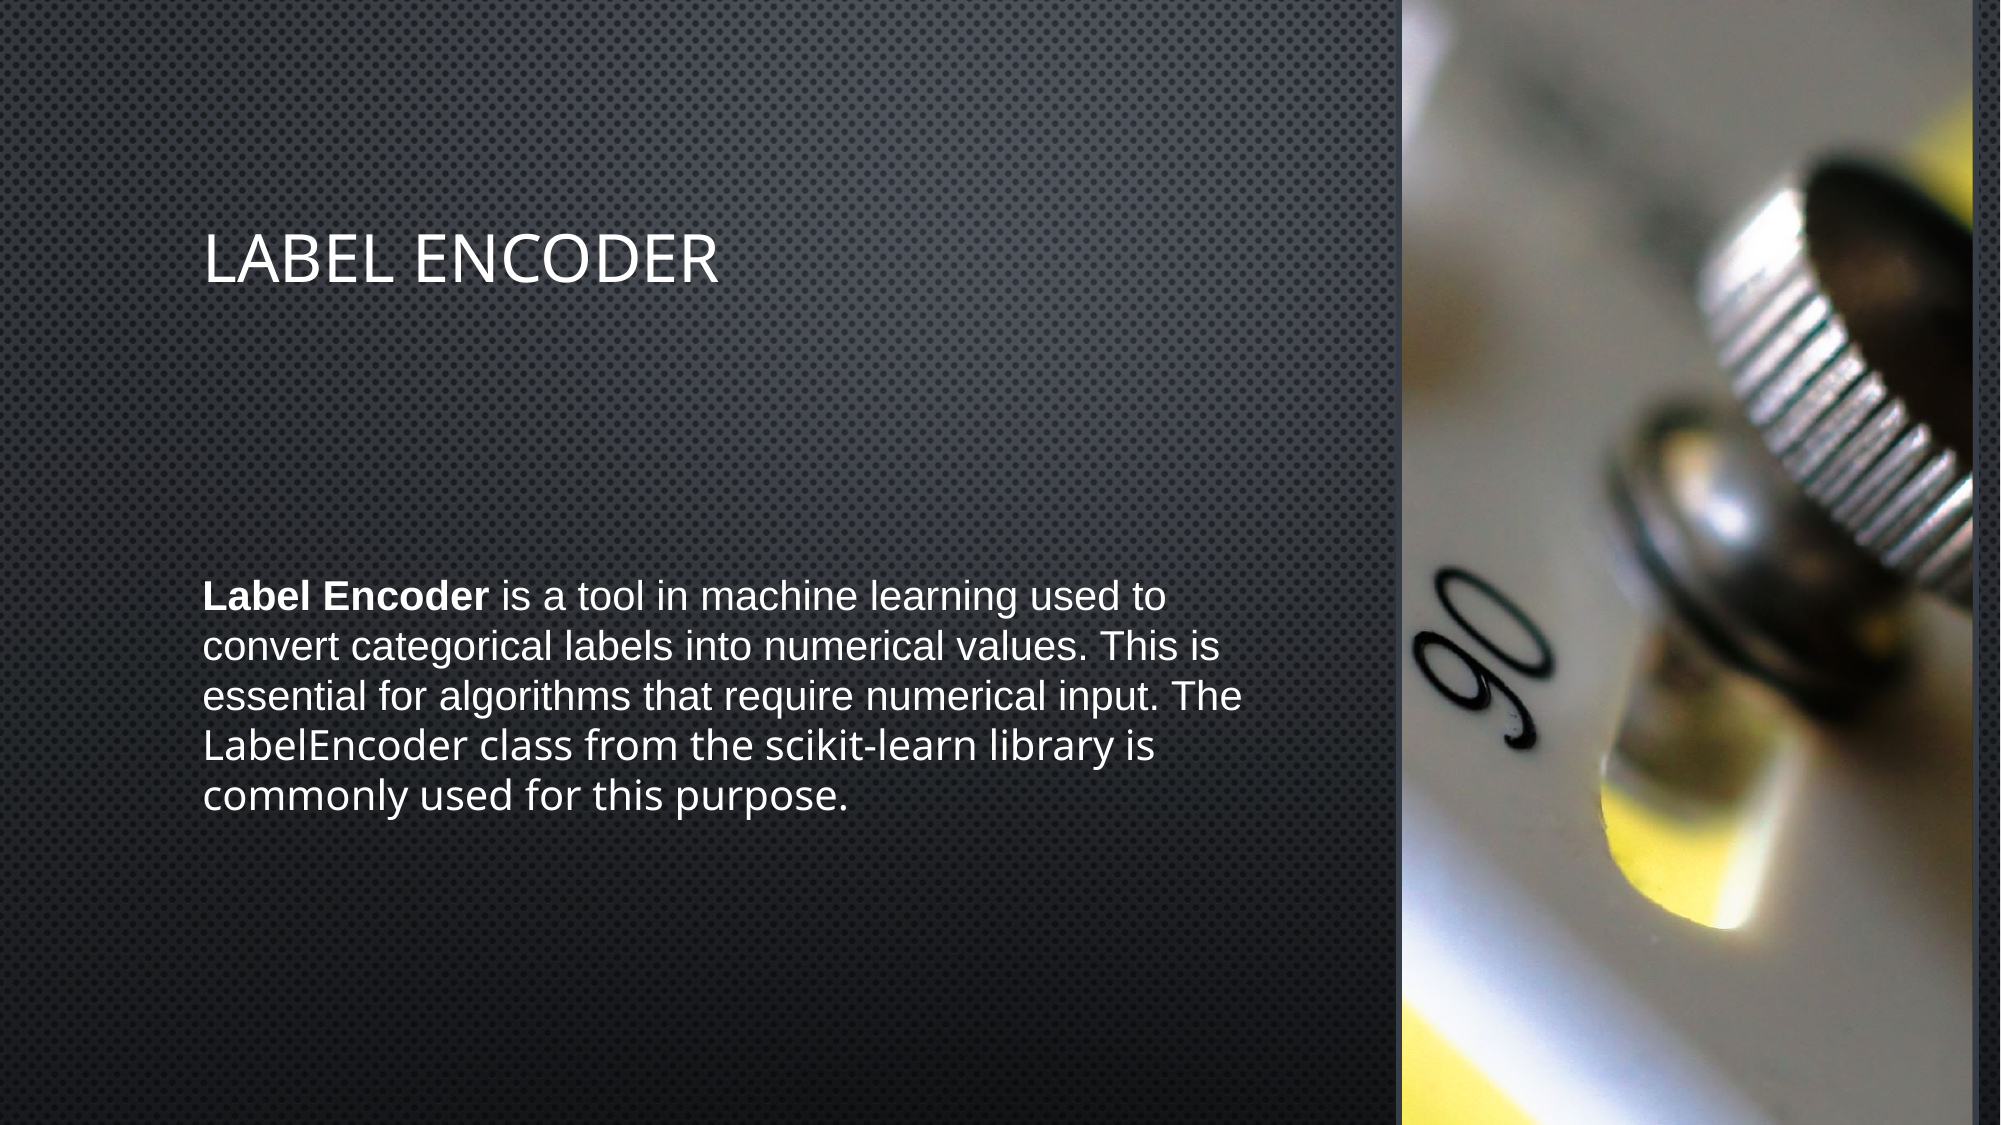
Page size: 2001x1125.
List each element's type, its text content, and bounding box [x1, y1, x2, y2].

list Label Encoder is a tool in machine learning used to convert categorical labels into numerical values. This is essential for algorithms that require numerical input. The LabelEncoder class from the scikit-learn library is commonly used for this purpose. [187, 437, 1325, 950]
title Label Encoder [187, 99, 1310, 413]
picture [1401, 0, 1973, 1125]
